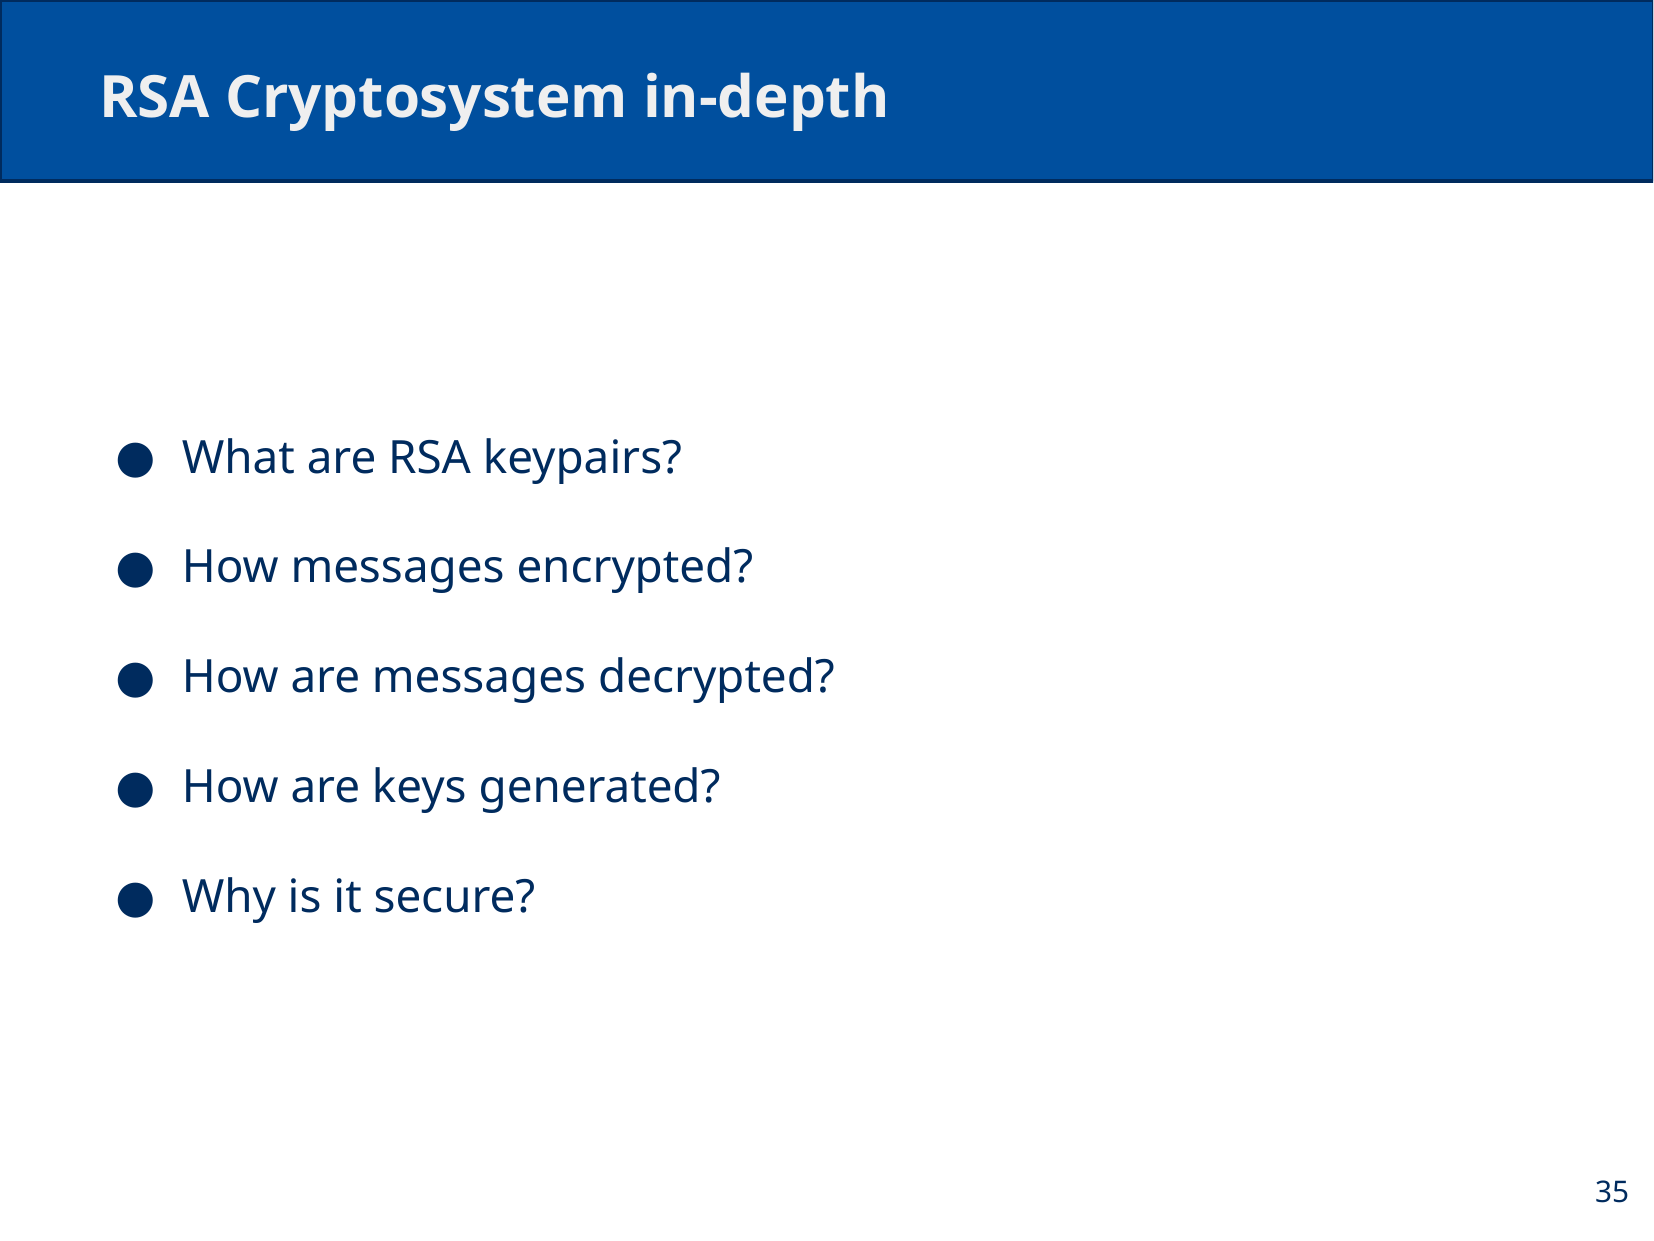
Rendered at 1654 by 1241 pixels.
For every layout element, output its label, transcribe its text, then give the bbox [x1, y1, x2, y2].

list What are RSA keypairs? How messages encrypted? How are messages decrypted? How are keys generated? Why is it secure? [82, 355, 1571, 1188]
title RSA Cryptosystem in-depth [82, 36, 1571, 146]
slide_number 35 [1546, 1145, 1647, 1241]
